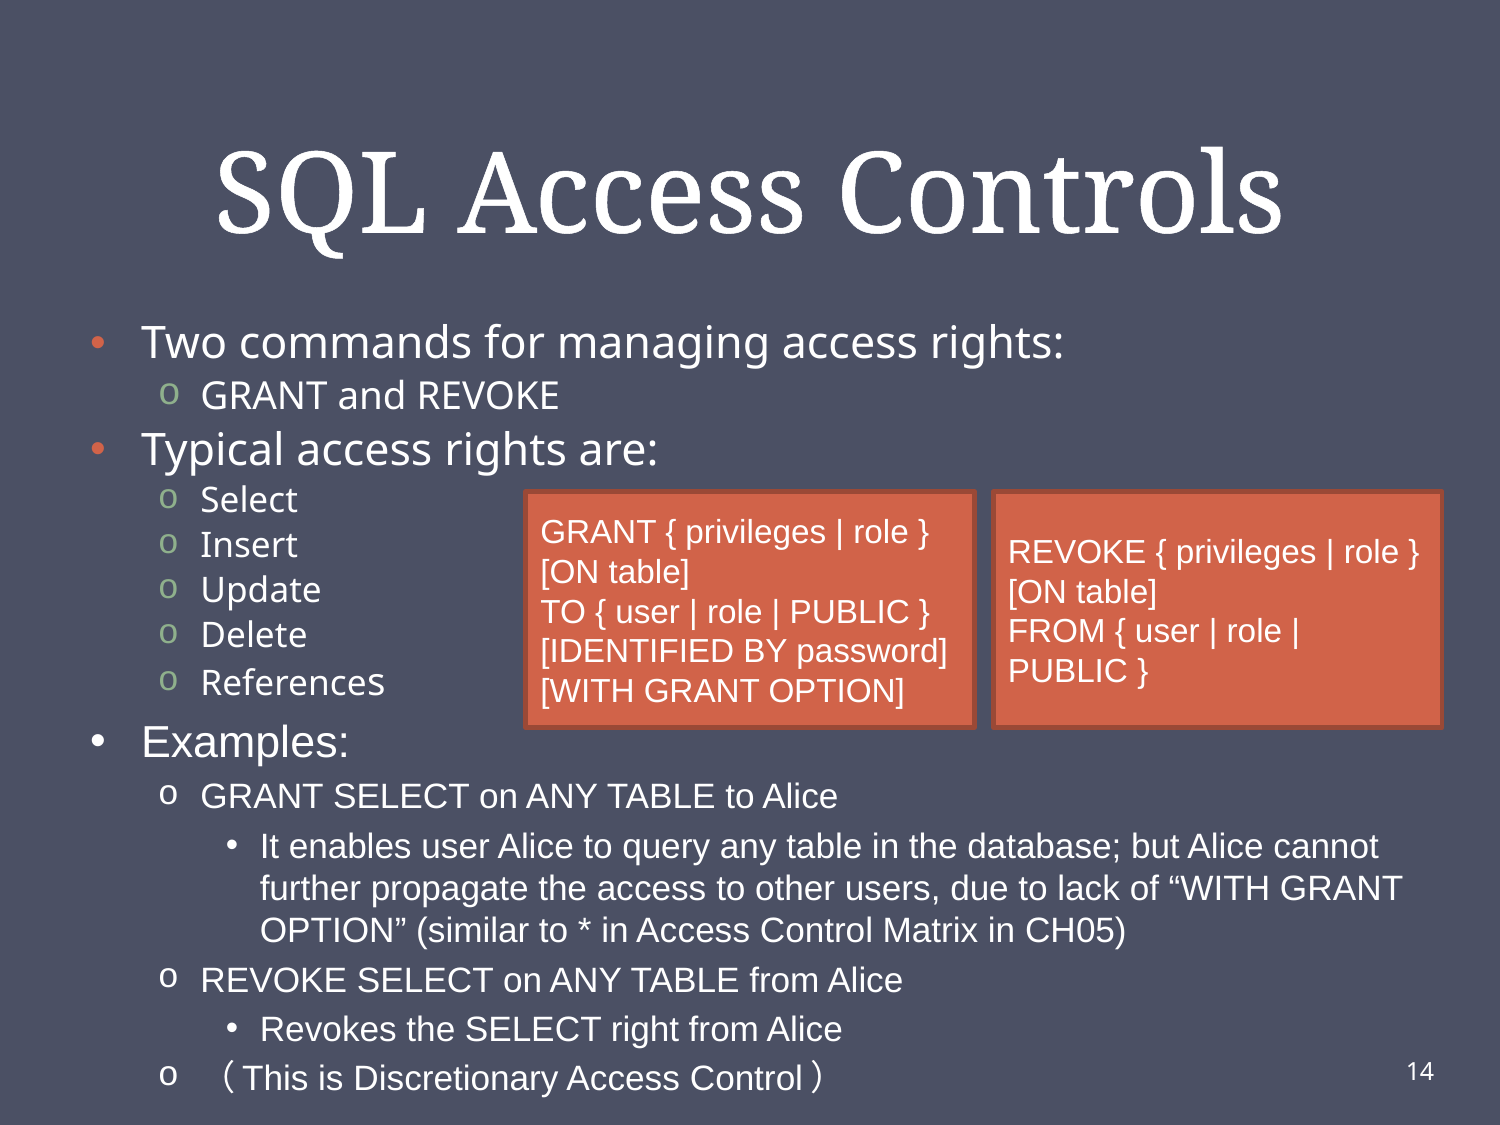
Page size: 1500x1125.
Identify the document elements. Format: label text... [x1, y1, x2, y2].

title SQL Access Controls [75, 0, 1425, 263]
slide_number 14 [1401, 1042, 1494, 1103]
text_box REVOKE { privileges | role } [ON table] FROM { user | role | PUBLIC } [991, 489, 1444, 730]
text_box GRANT { privileges | role } [ON table] TO { user | role | PUBLIC } [IDENTIFIED BY password] [WITH GRANT OPTION] [523, 489, 977, 730]
list Two commands for managing access rights: GRANT and REVOKE Typical access rights are: Select Insert Update Delete References Examples: GRANT SELECT on ANY TABLE to Alice It enables user Alice to query any table in the database; but Alice cannot further propagate the access to other users, due to lack of “WITH GRANT OPTION” (similar to * in Access Control Matrix in CH05) REVOKE SELECT on ANY TABLE from Alice Revokes the SELECT right from Alice （This is Discretionary Access Control） [75, 312, 1425, 1125]
